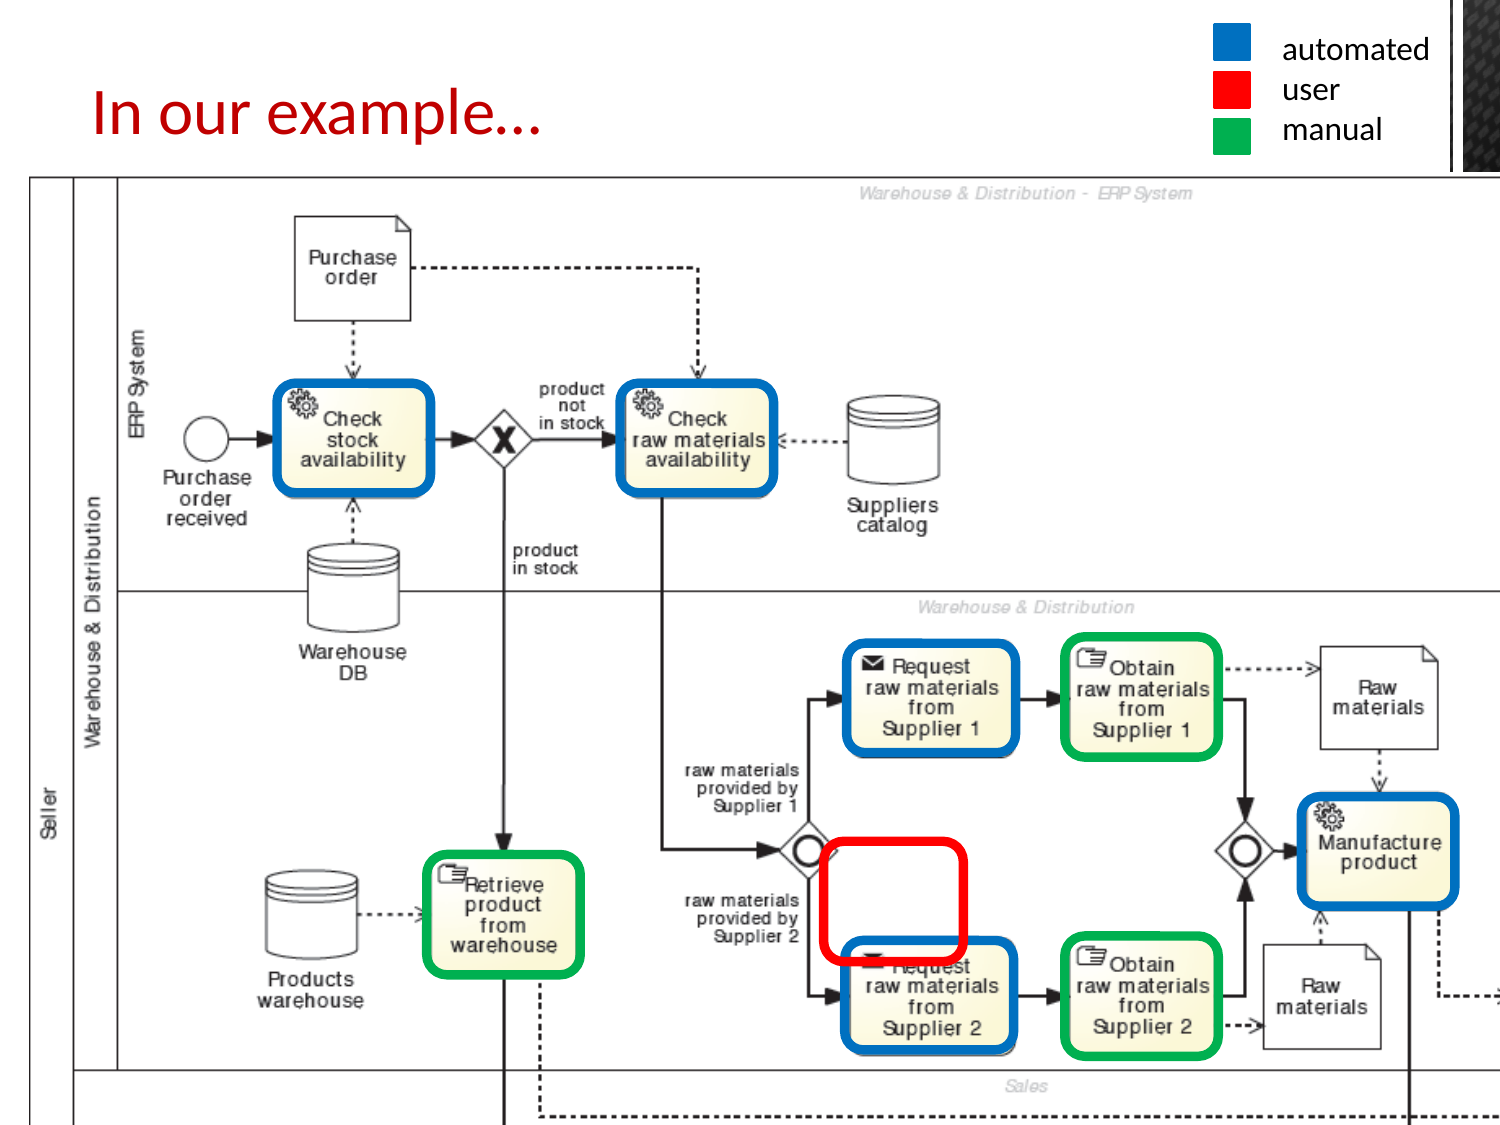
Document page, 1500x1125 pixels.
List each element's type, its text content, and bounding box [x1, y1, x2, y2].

text_box automated user manual [1267, 19, 1446, 155]
text_box [1213, 71, 1251, 109]
text_box [1213, 23, 1251, 61]
picture [29, 0, 1500, 1125]
text_box [1213, 118, 1251, 155]
title In our example… [76, 42, 1400, 169]
